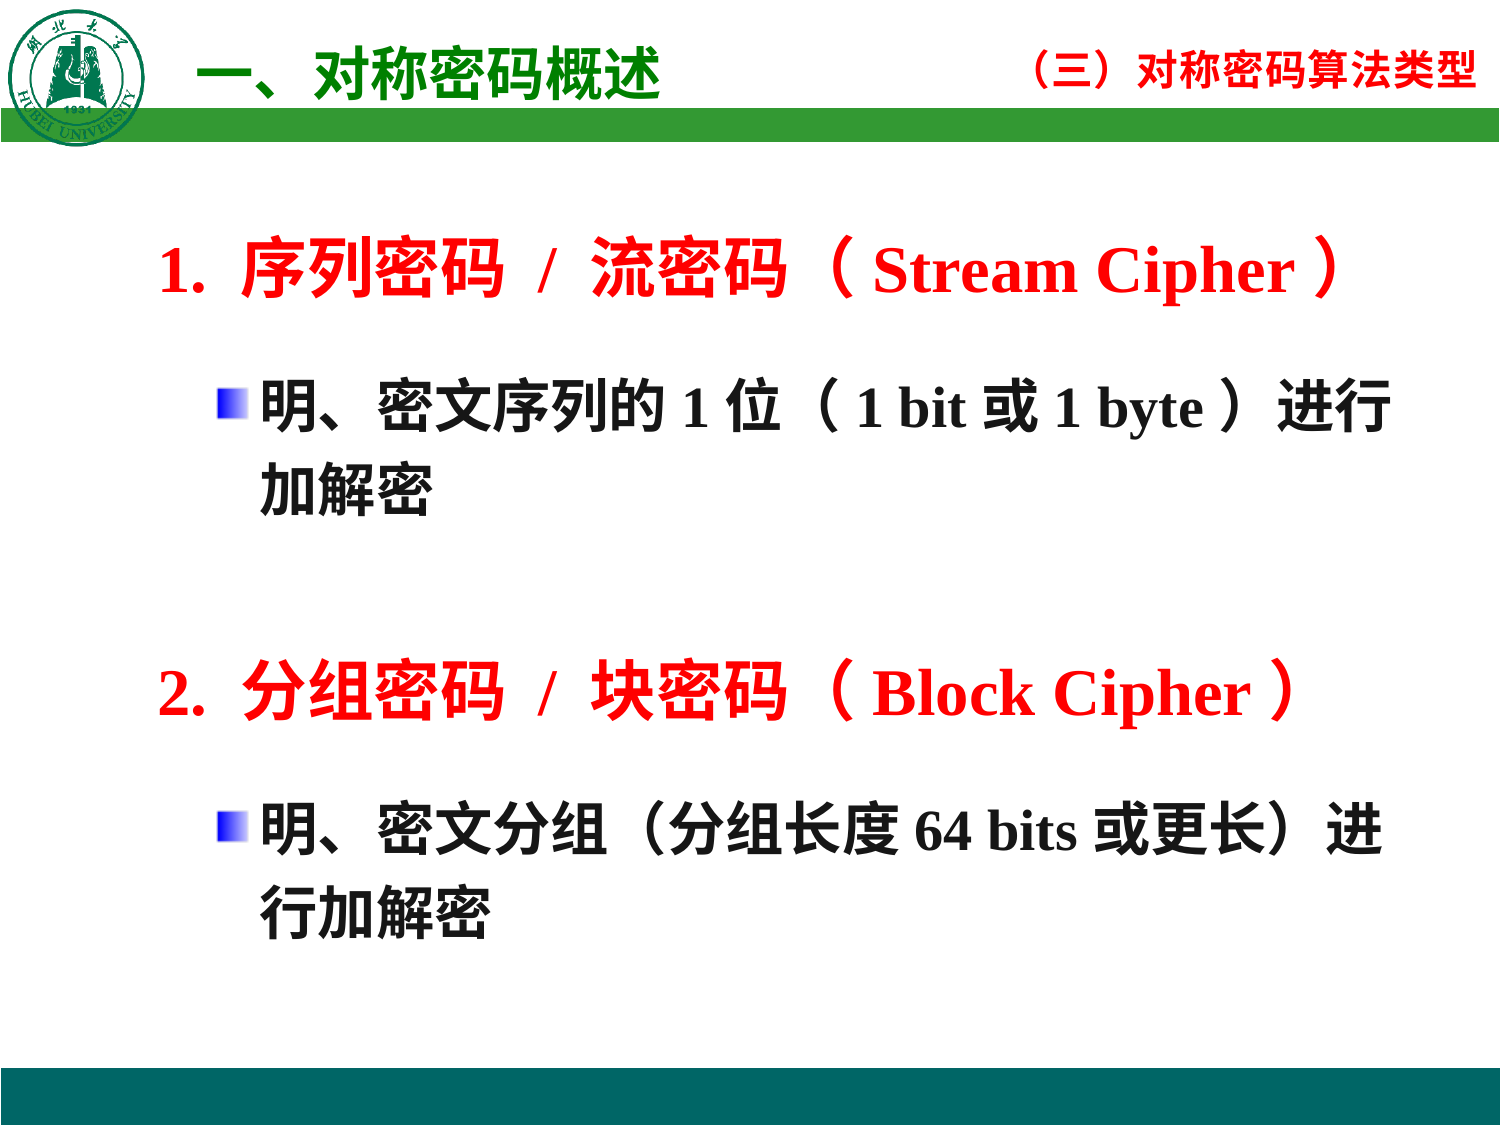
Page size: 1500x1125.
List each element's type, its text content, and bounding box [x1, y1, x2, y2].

picture [0, 1067, 1500, 1125]
picture [215, 386, 252, 423]
picture [215, 809, 252, 846]
list 1. 序列密码 / 流密码（Stream Cipher） 明、密文序列的1位（1 bit或1 byte）进行加解密 2. 分组密码 / 块密码（Block Cipher） 明、密文分组（分组长度64 bits或更长）进行加解密 [67, 201, 1418, 994]
picture [0, 0, 167, 175]
